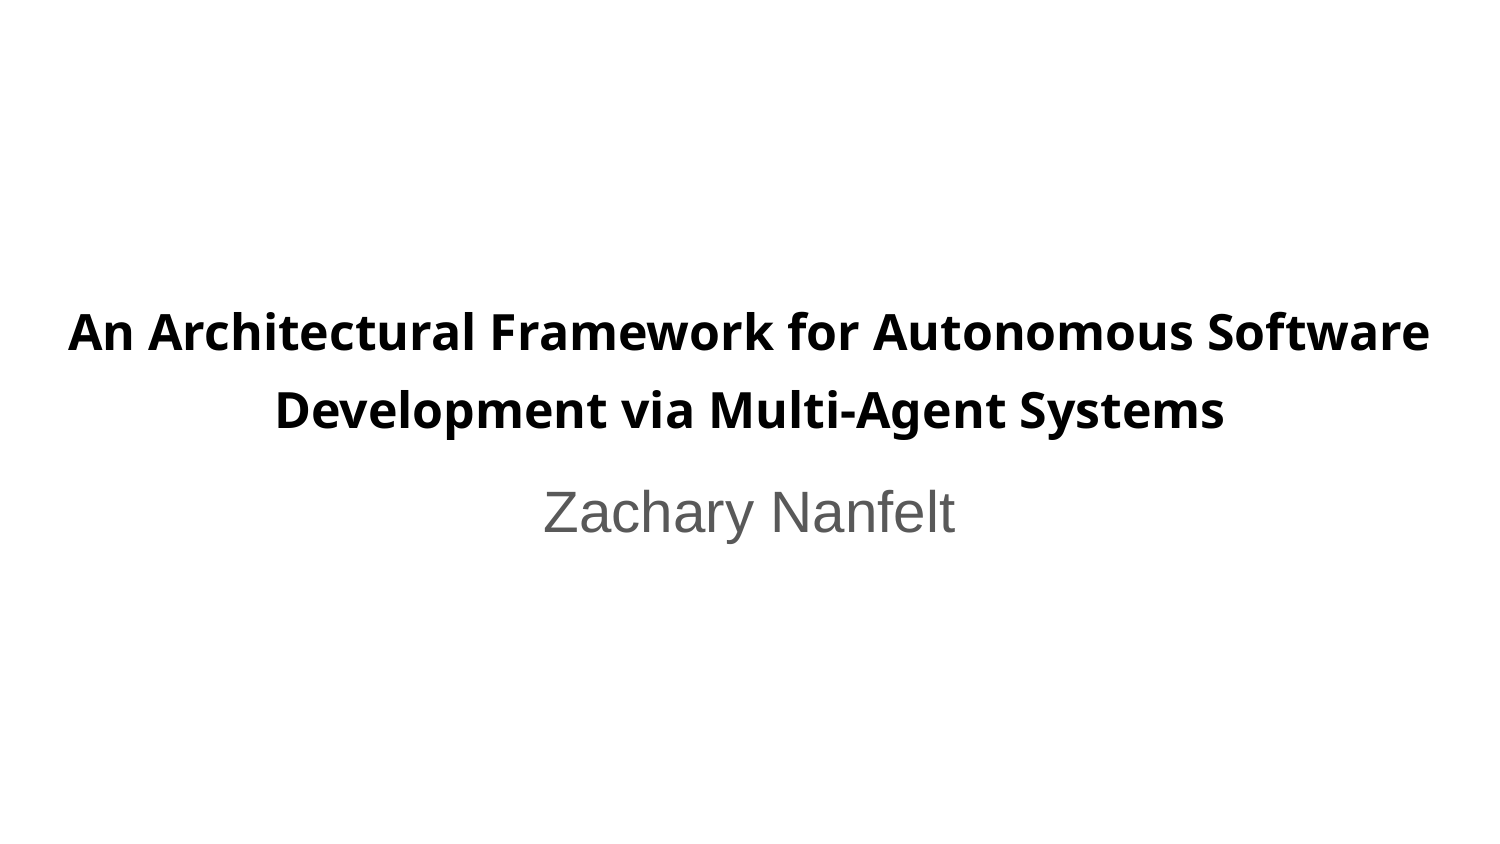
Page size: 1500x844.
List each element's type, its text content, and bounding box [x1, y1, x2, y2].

title An Architectural Framework for Autonomous Software Development via Multi-Agent Systems [51, 122, 1449, 459]
subtitle Zachary Nanfelt [51, 464, 1449, 595]
